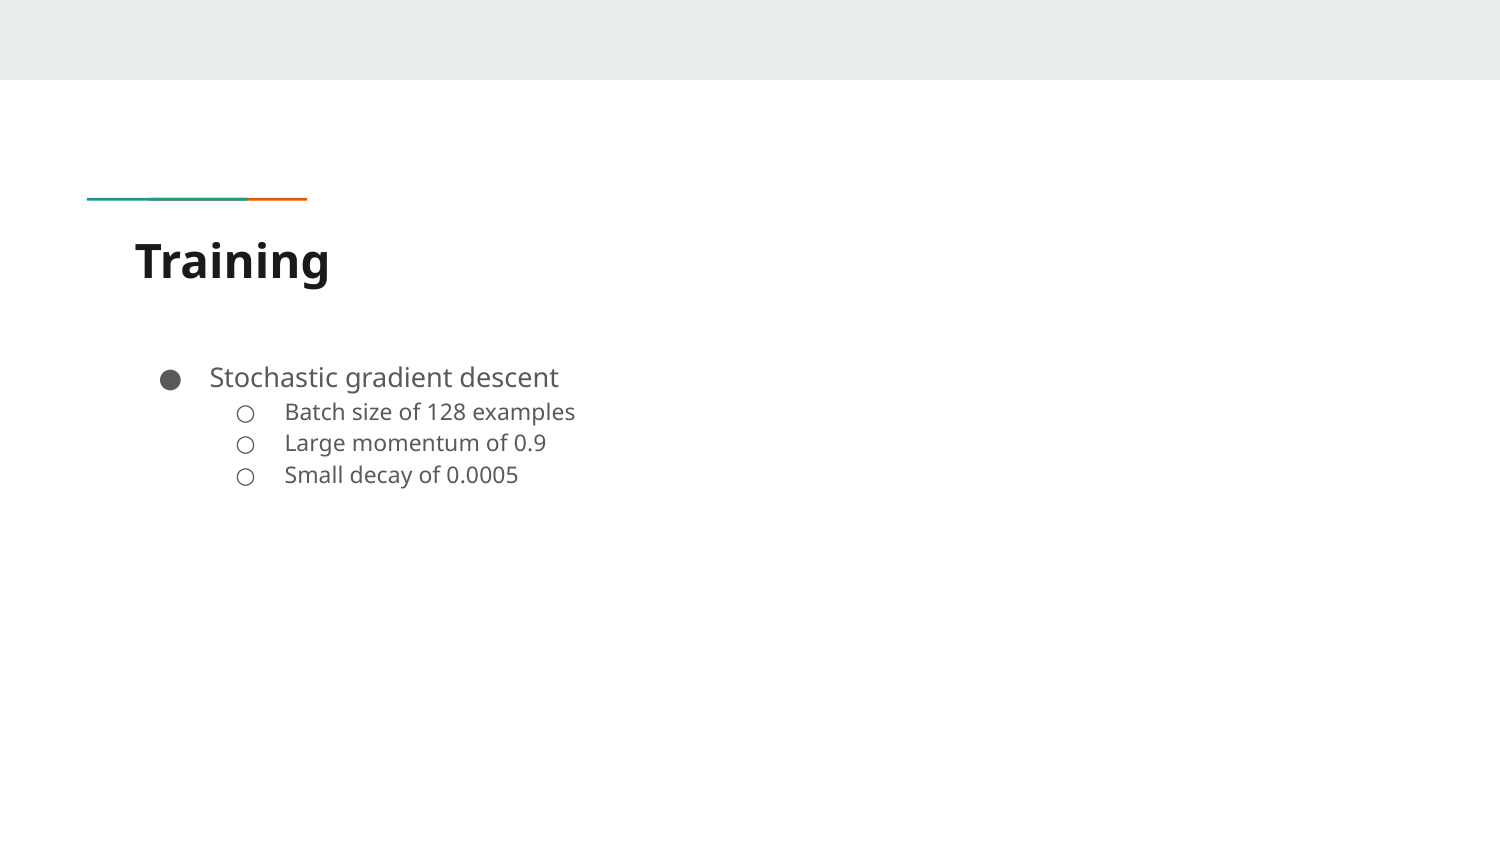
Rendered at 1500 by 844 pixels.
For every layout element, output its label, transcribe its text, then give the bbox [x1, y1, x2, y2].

title Training [119, 216, 1381, 305]
list Stochastic gradient descent Batch size of 128 examples Large momentum of 0.9 Small decay of 0.0005 [119, 341, 1381, 712]
